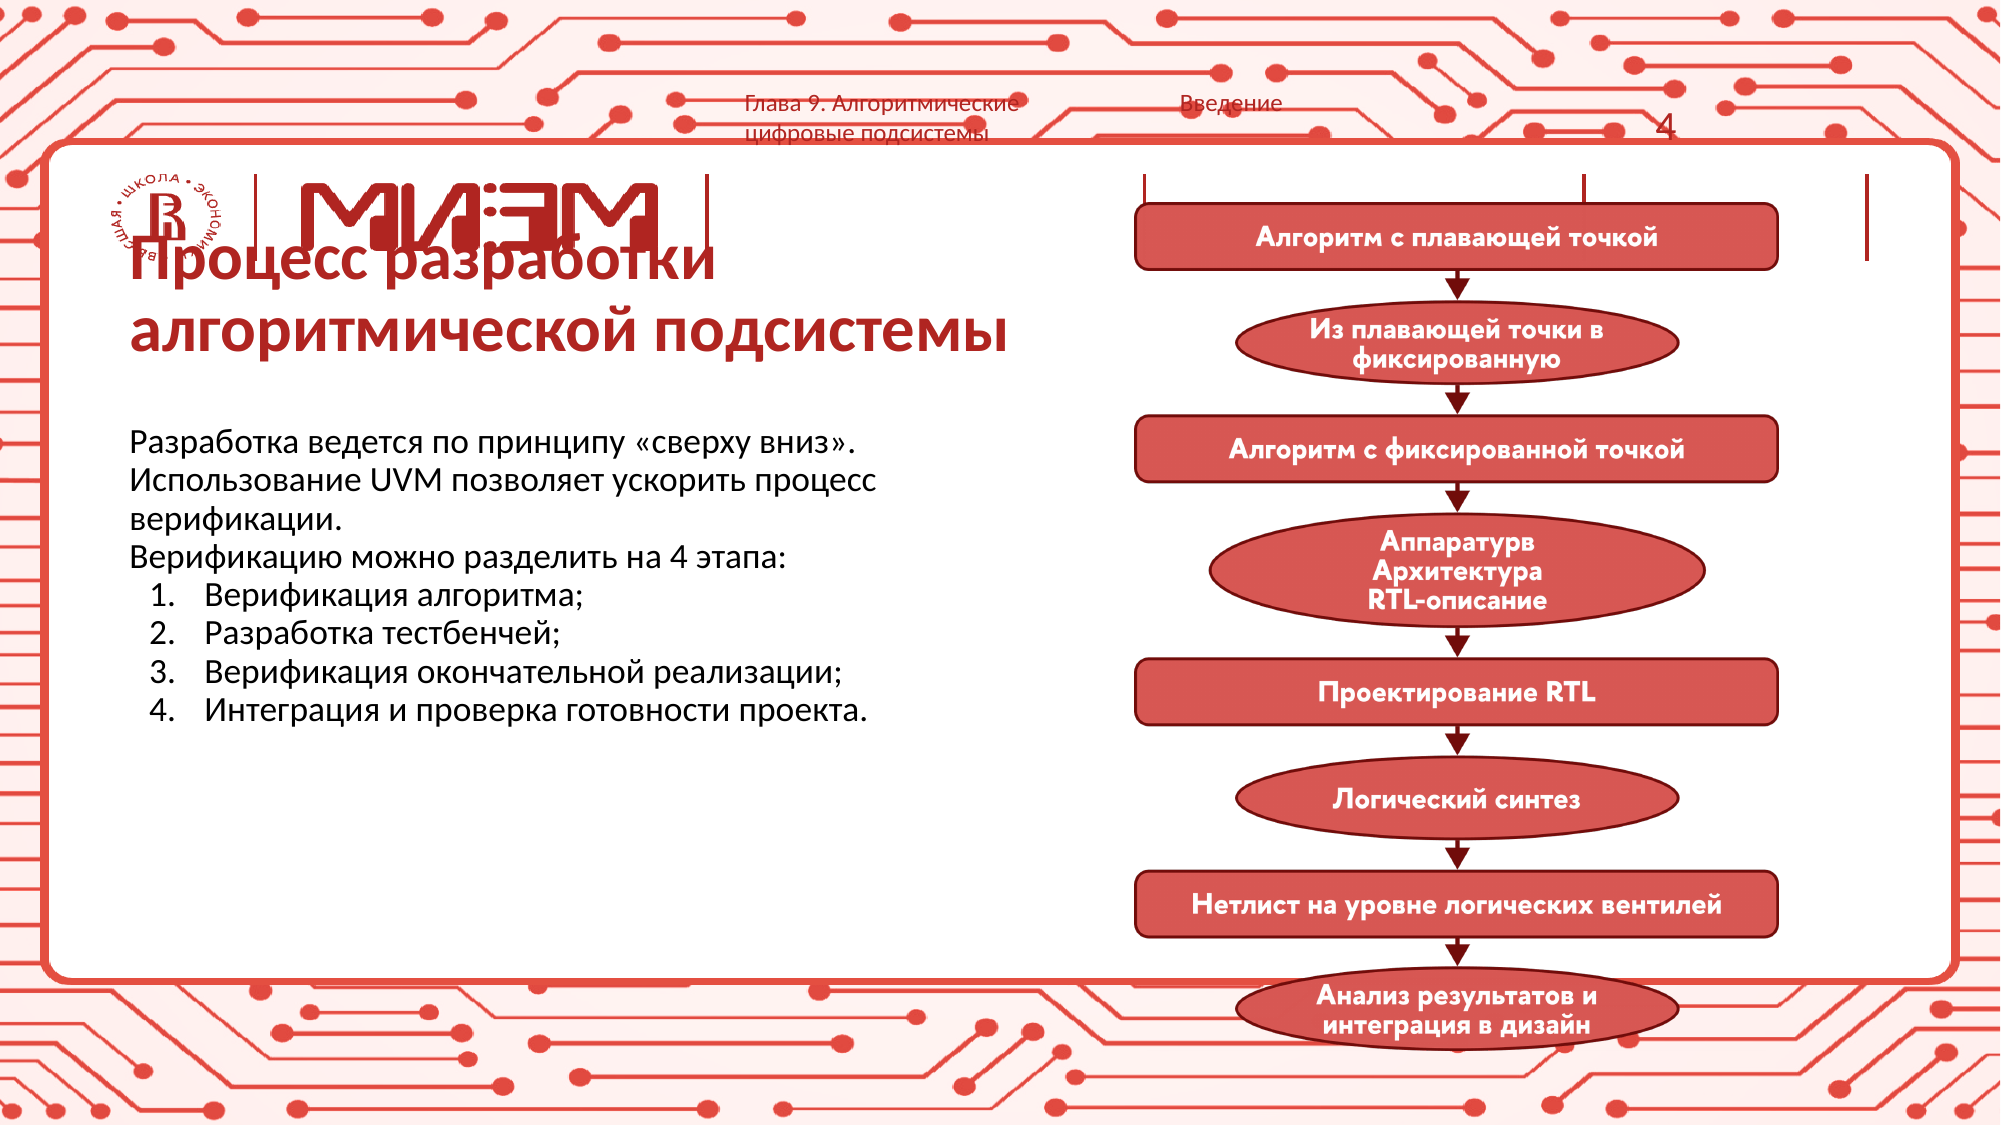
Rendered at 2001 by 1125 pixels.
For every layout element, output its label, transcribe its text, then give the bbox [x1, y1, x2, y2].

picture [0, 0, 2001, 1125]
text_box Введение [1164, 78, 1560, 124]
list Разработка ведется по принципу «сверху вниз». Использование UVM позволяет ускорить процесс верификации. Верификацию можно разделить на 4 этапа: Верификация алгоритма; Разработка тестбенчей; Верификация окончательной реализации; Интеграция и проверка готовности проекта. [114, 415, 981, 1015]
text_box Глава 9. Алгоритмические цифровые подсистемы [729, 78, 1125, 154]
slide_number 4 [1637, 94, 1692, 154]
title Процесс разработки алгоритмической подсистемы [114, 222, 1125, 365]
